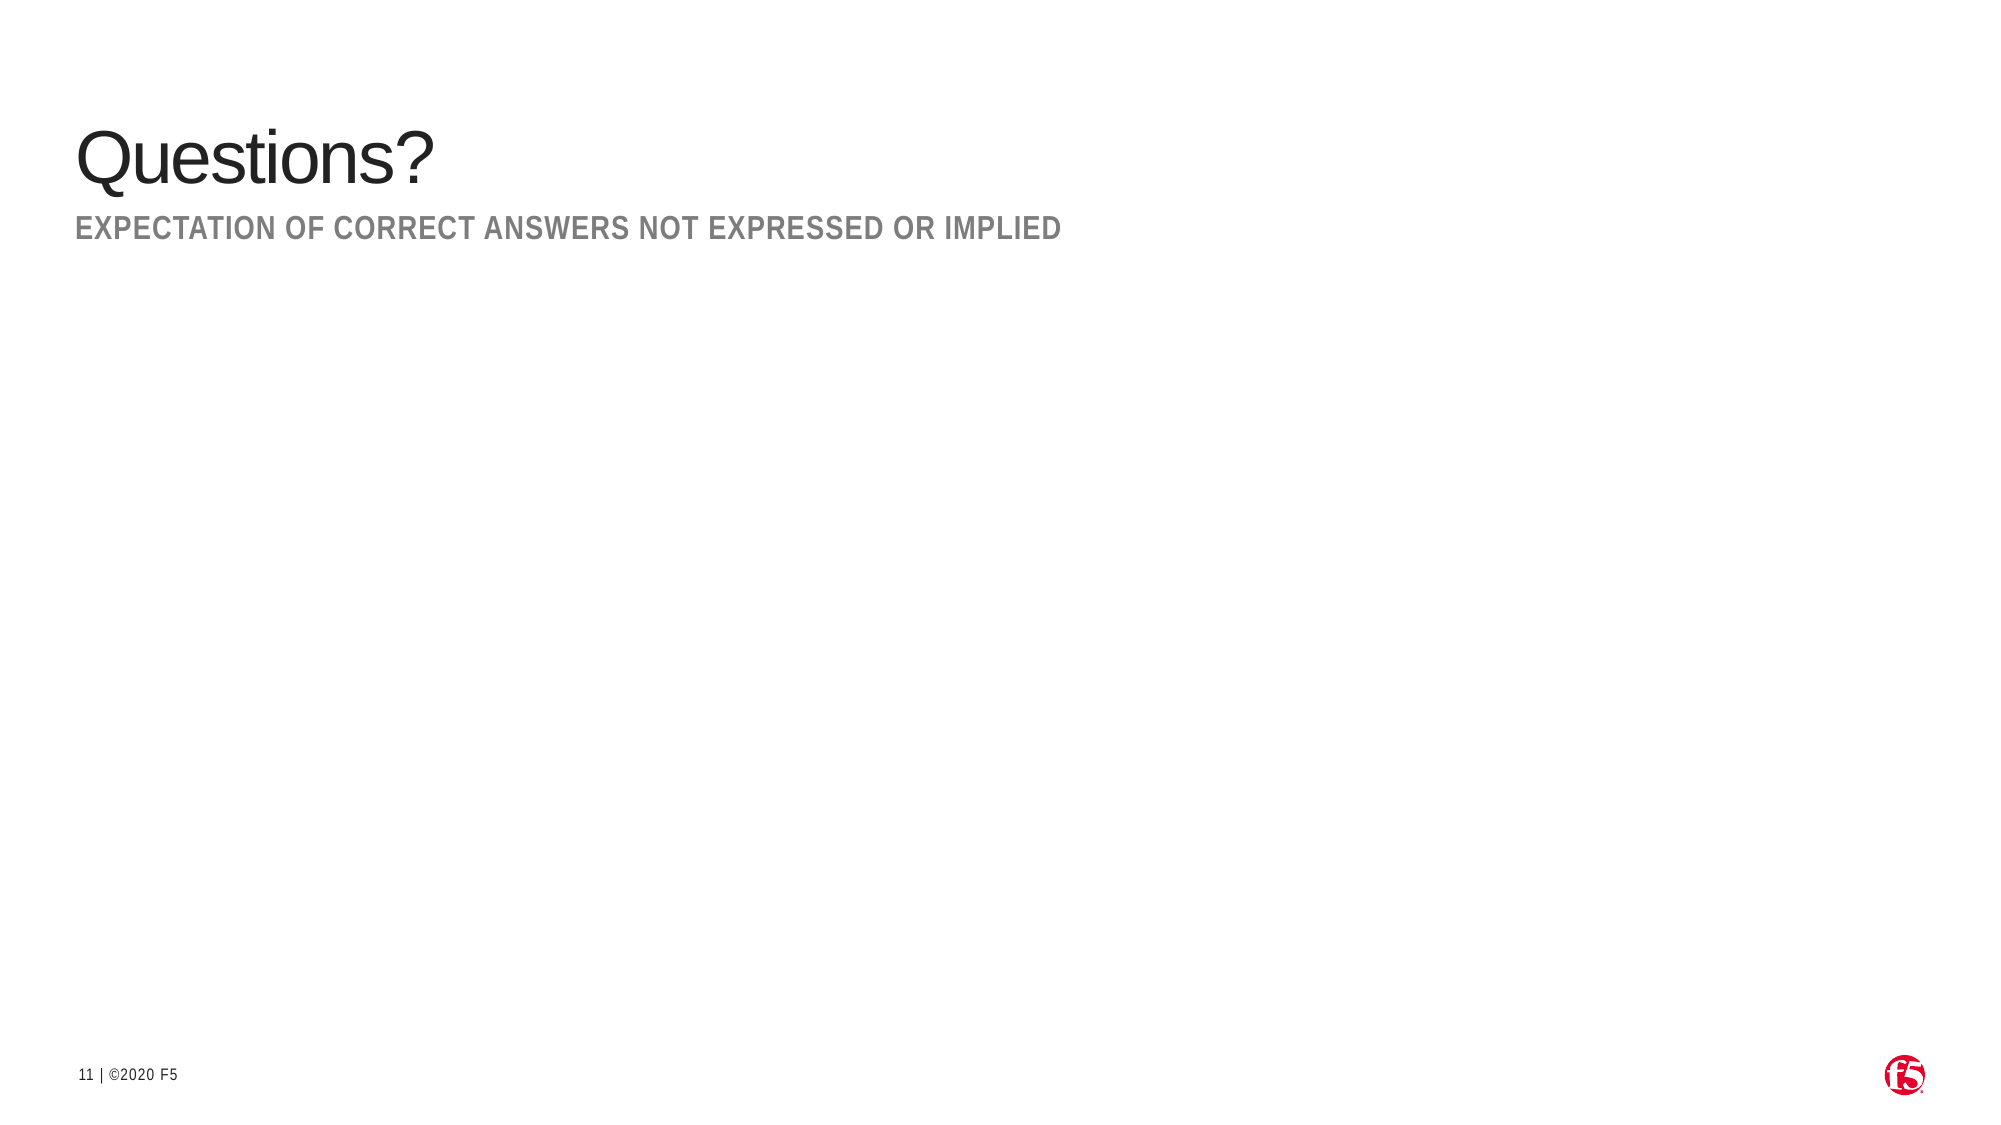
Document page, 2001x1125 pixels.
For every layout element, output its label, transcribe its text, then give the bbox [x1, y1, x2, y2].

title Questions? [75, 75, 1925, 199]
list Expectation of Correct answers not expressed or implied [75, 206, 1925, 247]
